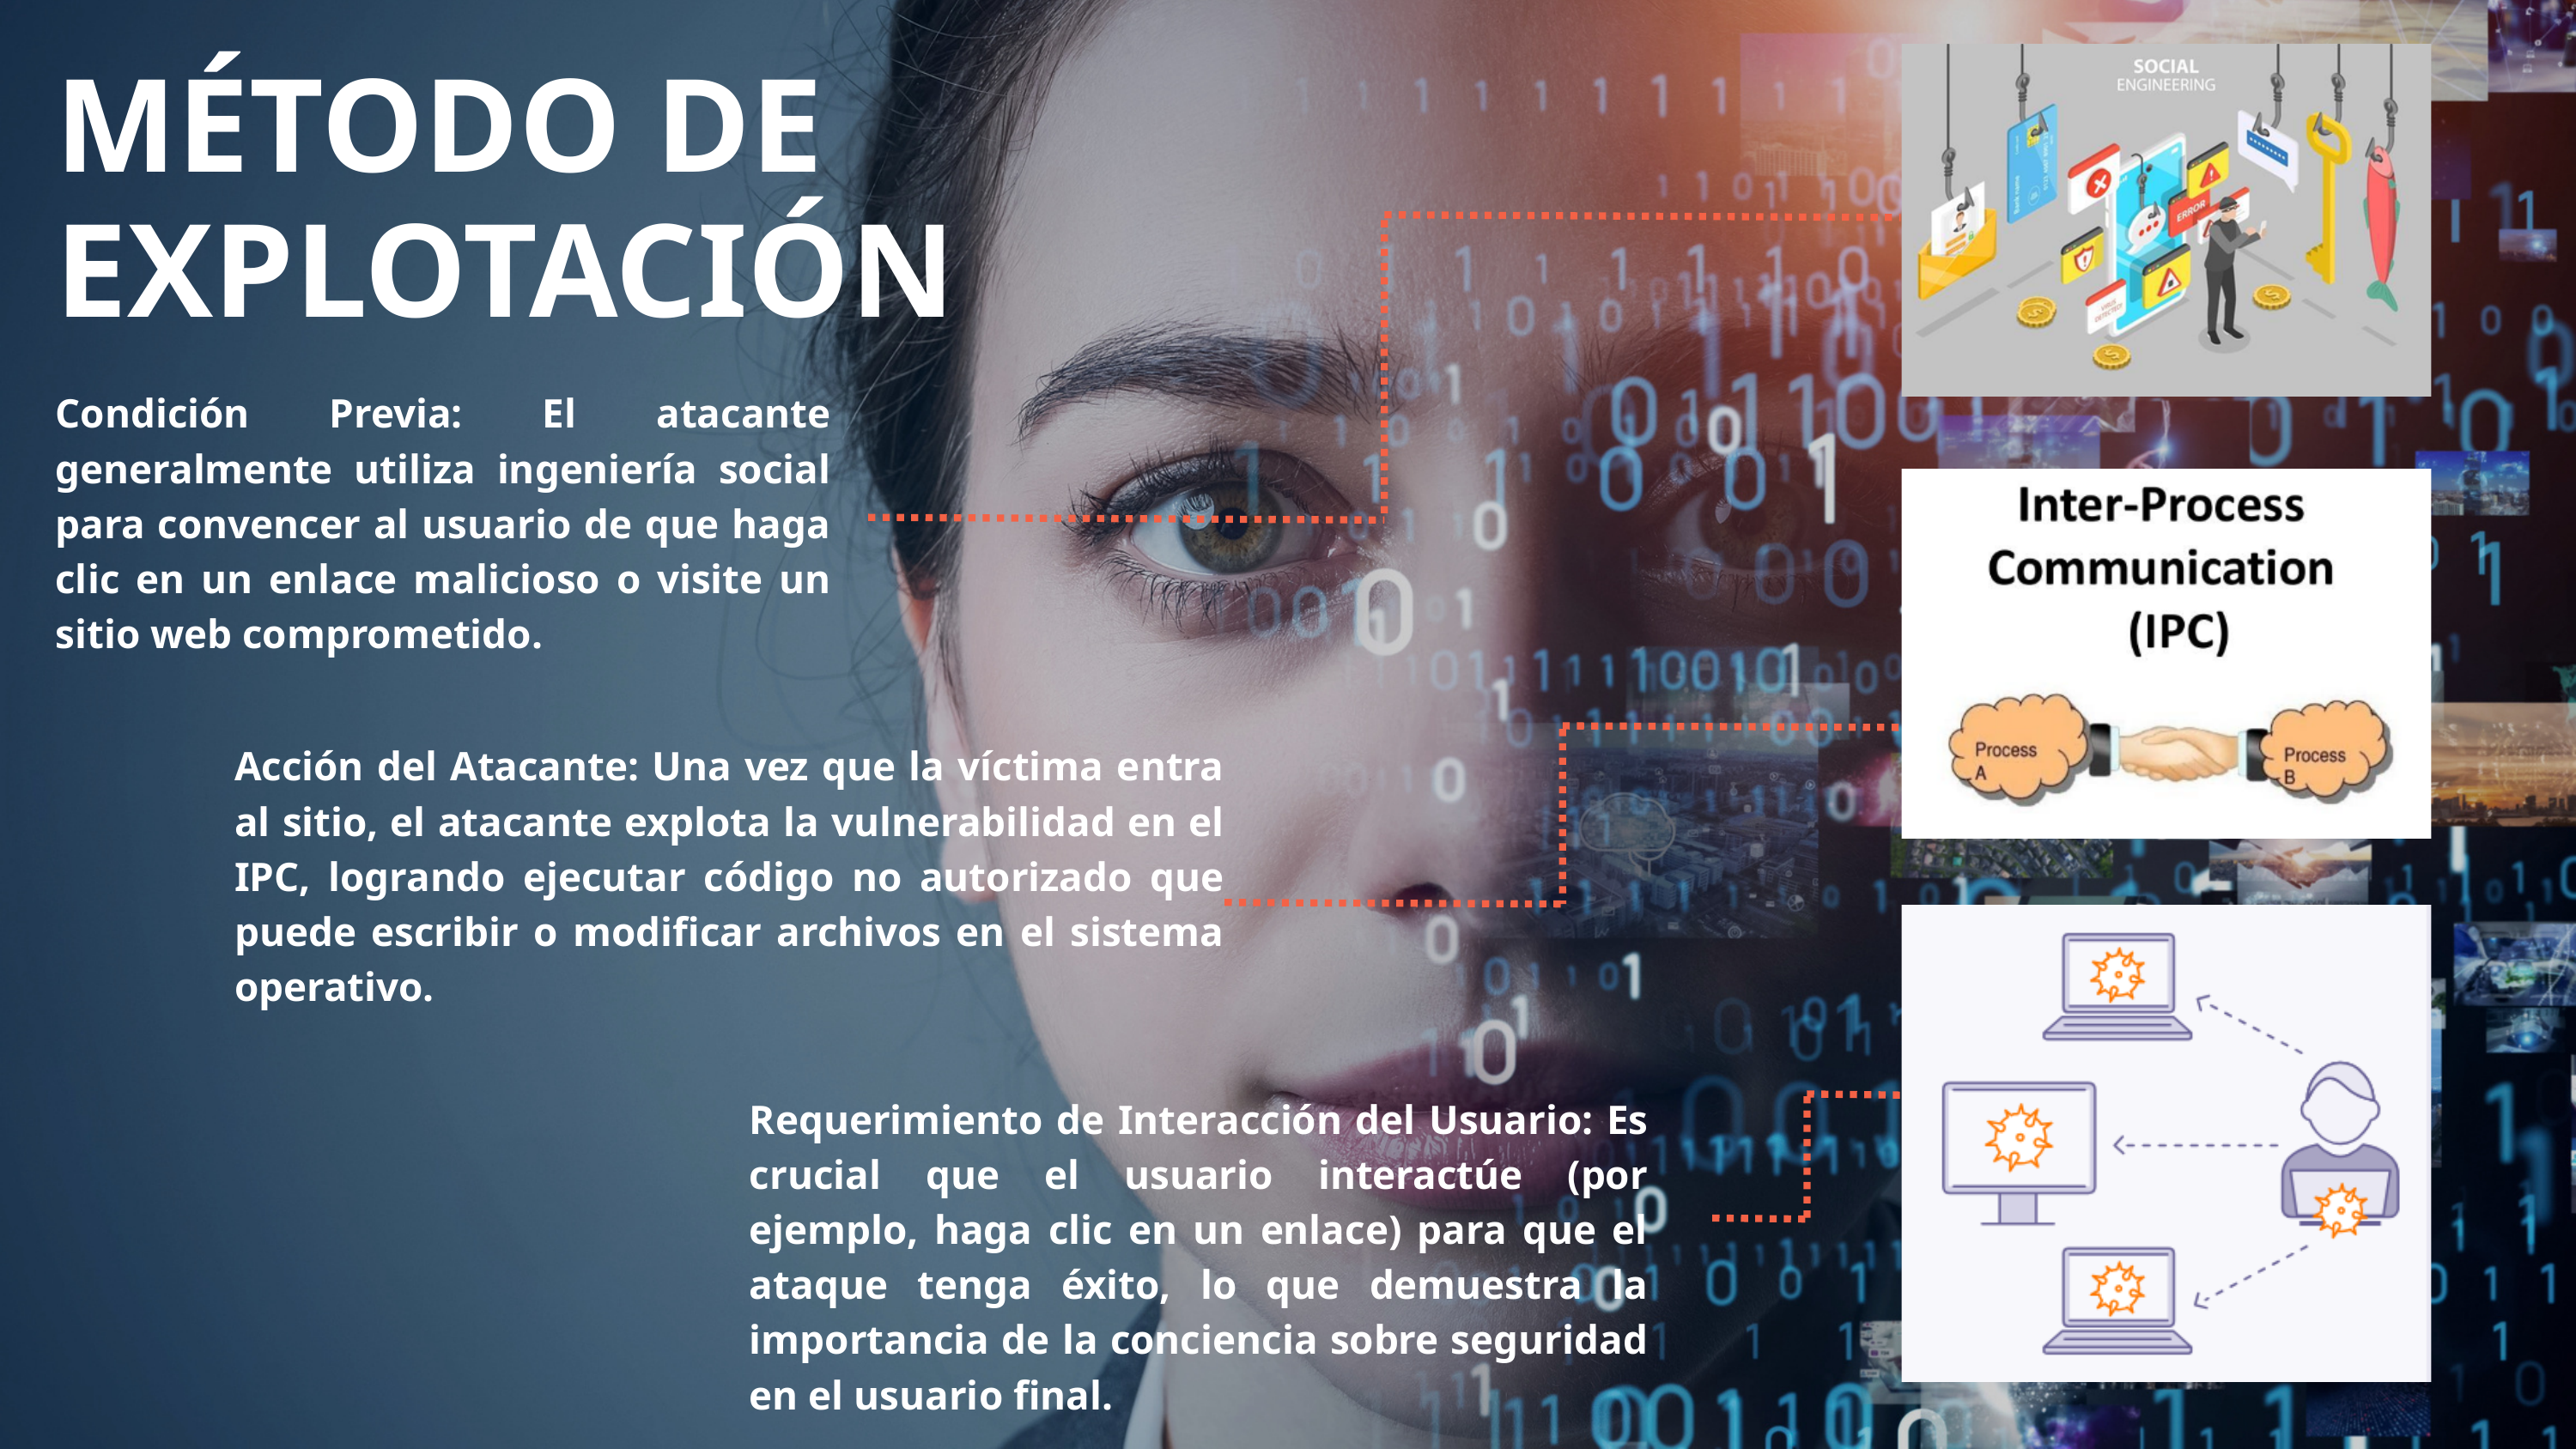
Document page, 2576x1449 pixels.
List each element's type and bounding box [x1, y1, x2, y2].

text_box [234, 468, 2432, 1007]
text_box [55, 43, 2432, 654]
text_box [0, 0, 2576, 1449]
text_box [749, 905, 2432, 1415]
